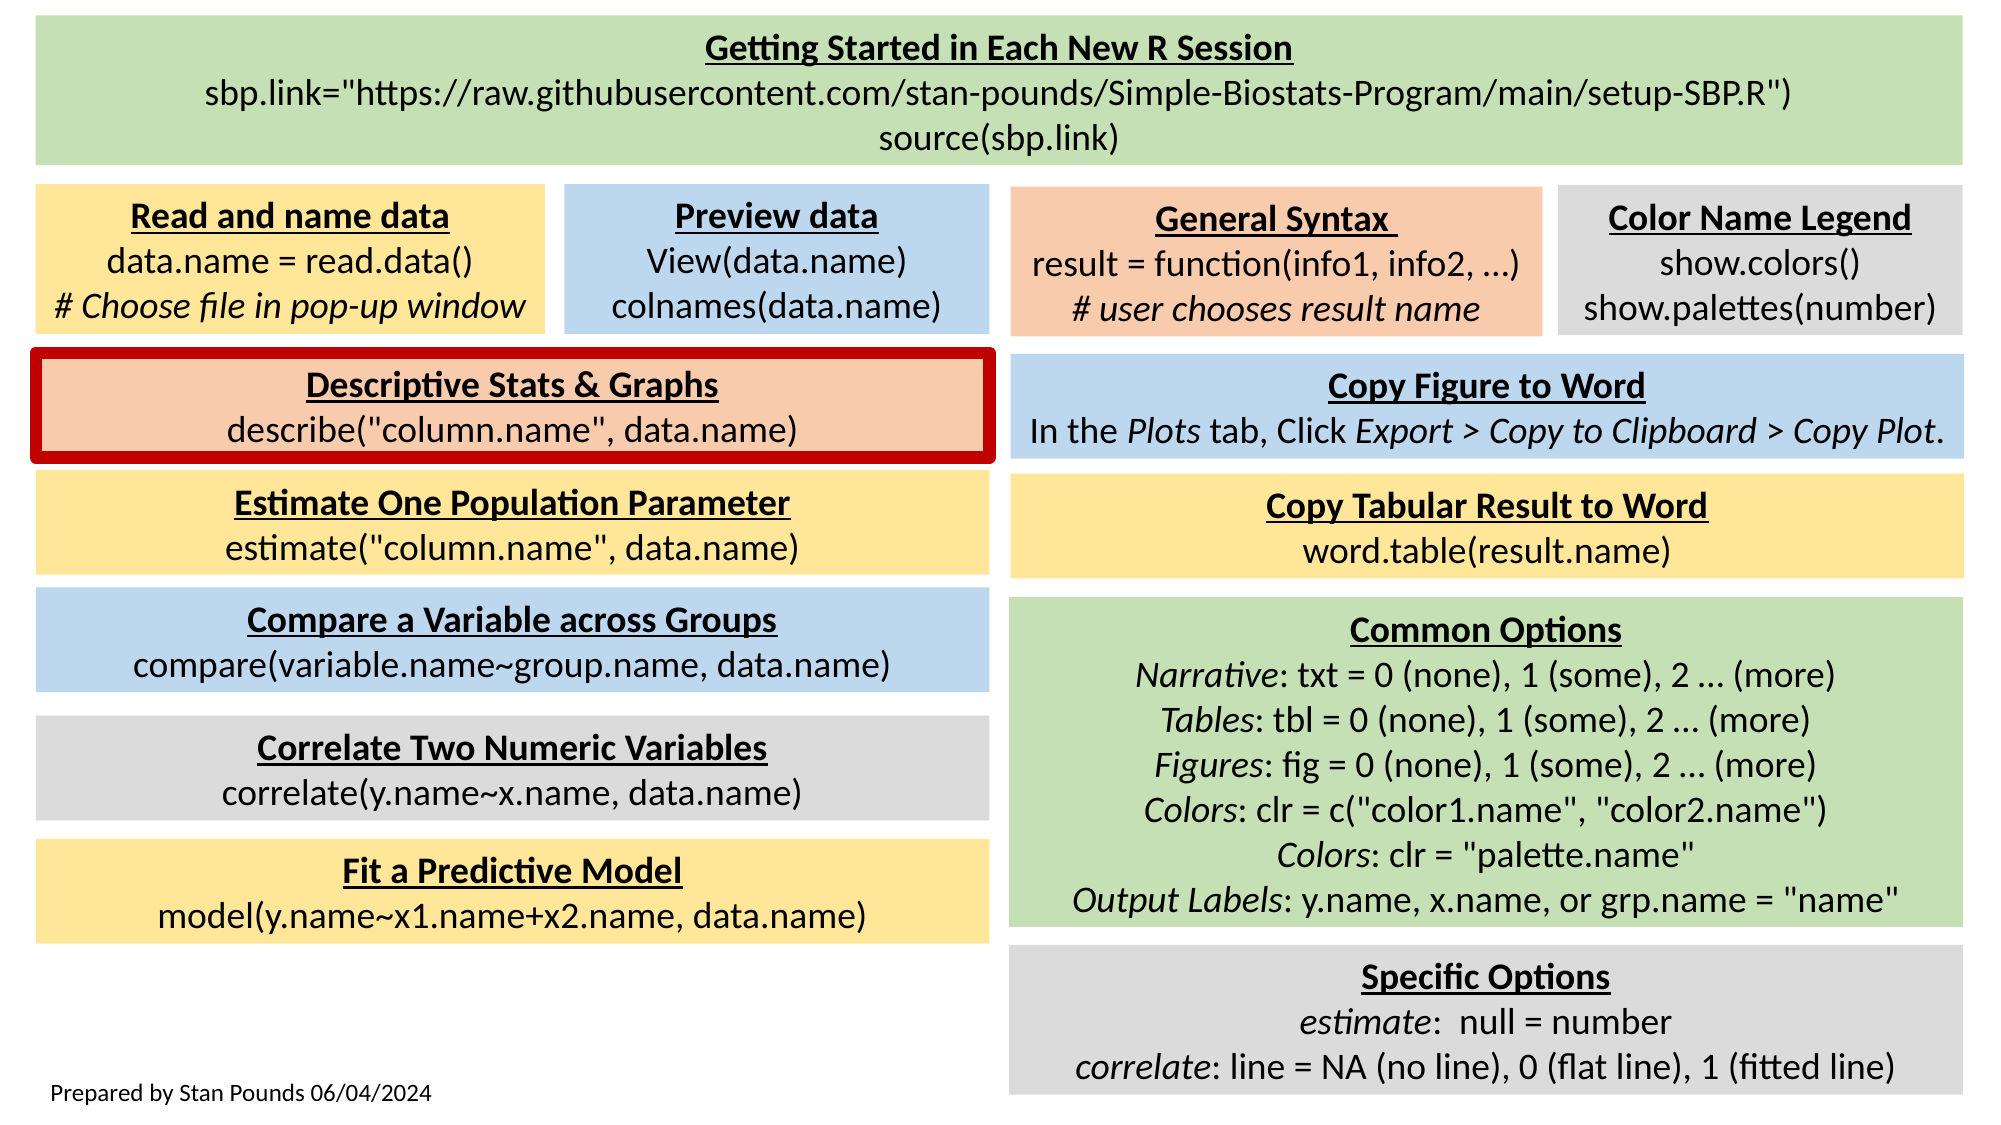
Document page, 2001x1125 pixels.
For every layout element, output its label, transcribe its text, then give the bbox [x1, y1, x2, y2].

text_box Specific Options estimate: null = number correlate: line = NA (no line), 0 (flat line), 1 (fitted line) [1009, 944, 1963, 1095]
text_box Estimate One Population Parameter estimate("column.name", data.name) [35, 470, 990, 575]
text_box Compare a Variable across Groups compare(variable.name~group.name, data.name) [35, 587, 990, 693]
text_box Color Name Legend show.colors() show.palettes(number) [1558, 185, 1963, 335]
text_box Copy Figure to Word In the Plots tab, Click Export > Copy to Clipboard > Copy Plot. [1010, 353, 1965, 459]
text_box Read and name data data.name = read.data() # Choose file in pop-up window [35, 184, 545, 334]
text_box Descriptive Stats & Graphs describe("column.name", data.name) [35, 352, 990, 458]
text_box Fit a Predictive Model model(y.name~x1.name+x2.name, data.name) [35, 838, 990, 944]
text_box Preview data View(data.name) colnames(data.name) [564, 184, 990, 334]
text_box General Syntax result = function(info1, info2, …) # user chooses result name [1010, 186, 1543, 337]
text_box Common Options Narrative: txt = 0 (none), 1 (some), 2 … (more) Tables: tbl = 0 (none), 1 (some), 2 … (more) Figures: fig = 0 (none), 1 (some), 2 … (more) Colors: clr = c("color1.name", "color2.name") Colors: clr = "palette.name" Output Labels: y.name, x.name, or grp.name = "name" [1009, 597, 1963, 927]
text_box Copy Tabular Result to Word word.table(result.name) [1010, 473, 1965, 579]
text_box Getting Started in Each New R Session sbp.link="https://raw.githubusercontent.com/stan-pounds/Simple-Biostats-Program/main/setup-SBP.R") source(sbp.link) [35, 15, 1963, 166]
text_box Correlate Two Numeric Variables correlate(y.name~x.name, data.name) [35, 715, 990, 821]
text_box Prepared by Stan Pounds 06/04/2024 [35, 1069, 932, 1114]
